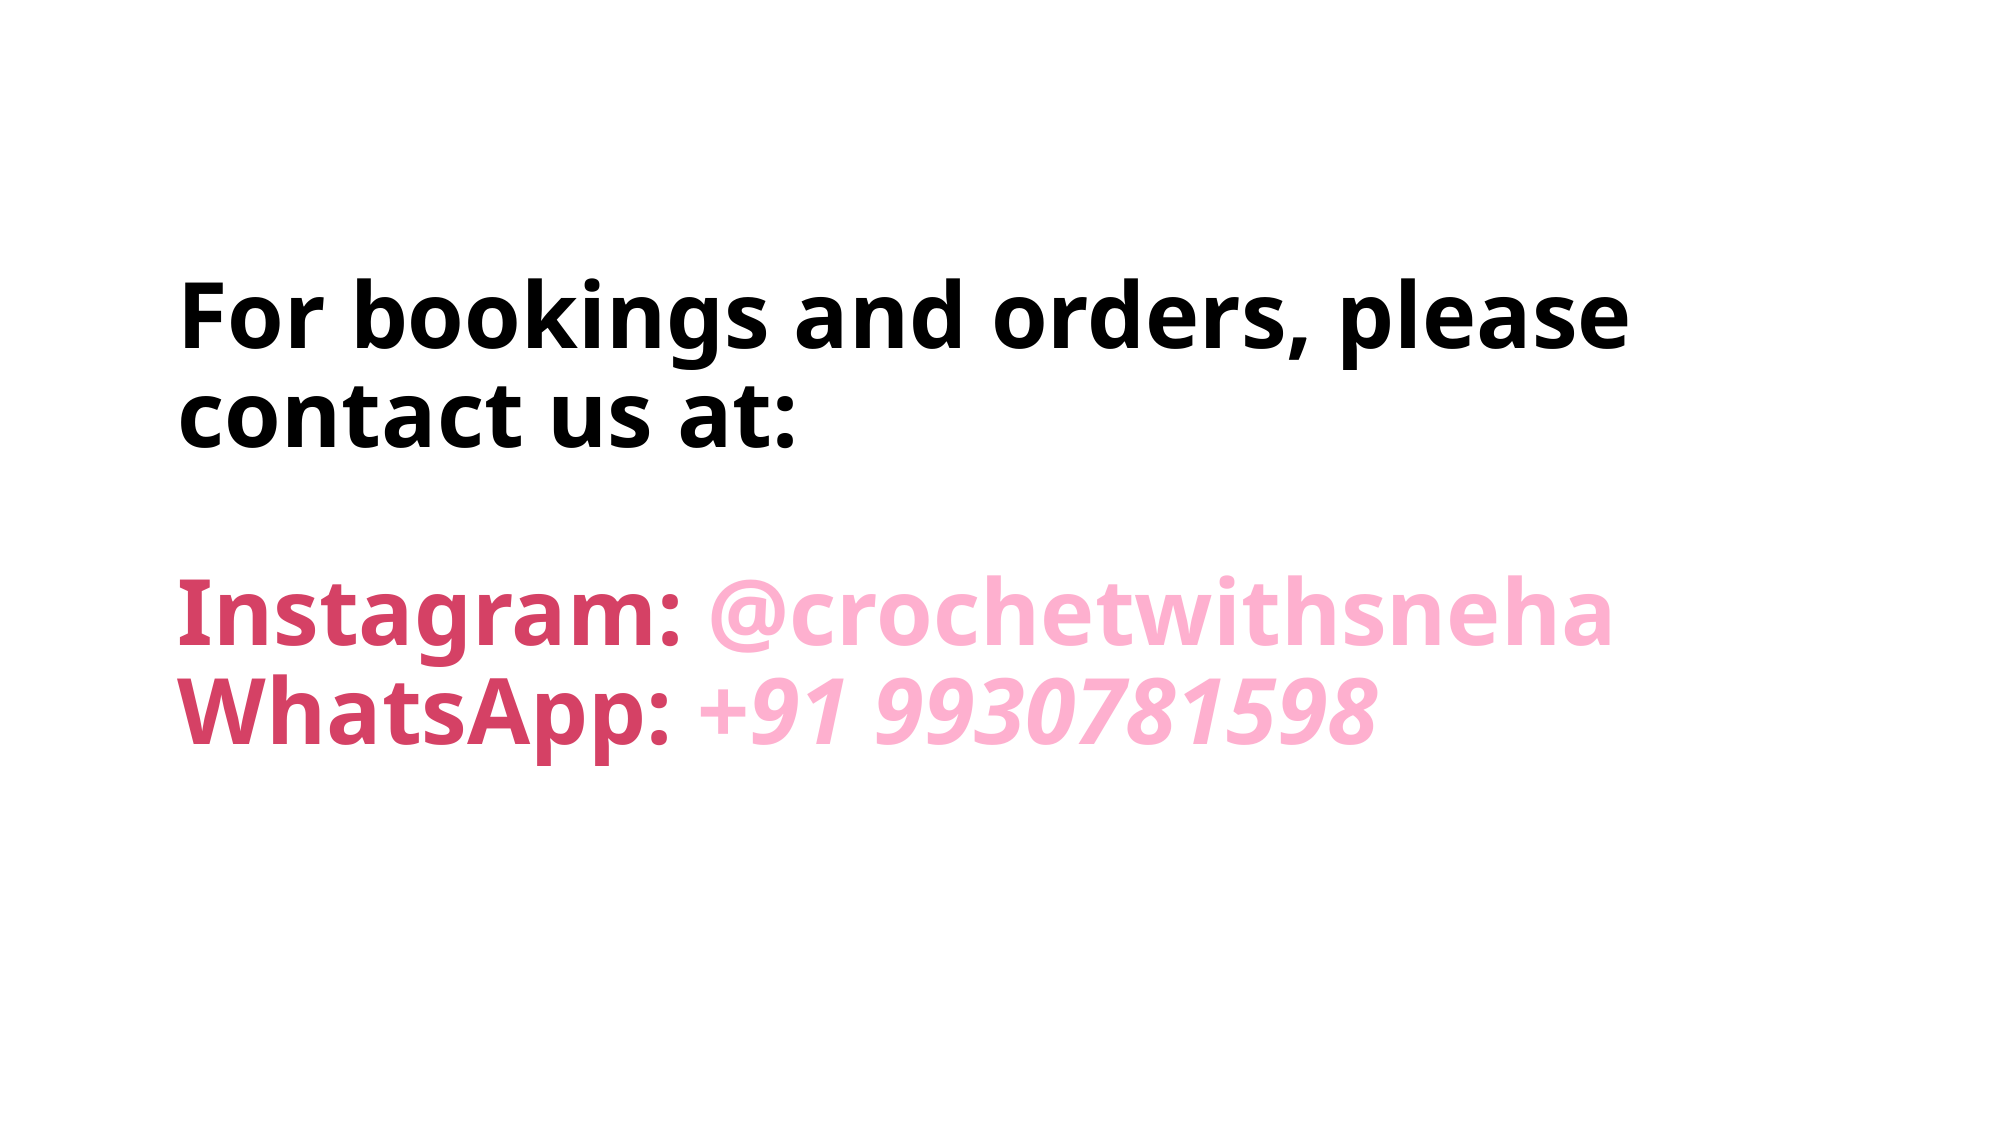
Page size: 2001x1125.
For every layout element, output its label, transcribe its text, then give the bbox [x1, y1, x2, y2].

title For bookings and orders, please contact us at: Instagram: @crochetwithsneha WhatsApp: +91 9930781598 [162, 132, 1796, 902]
